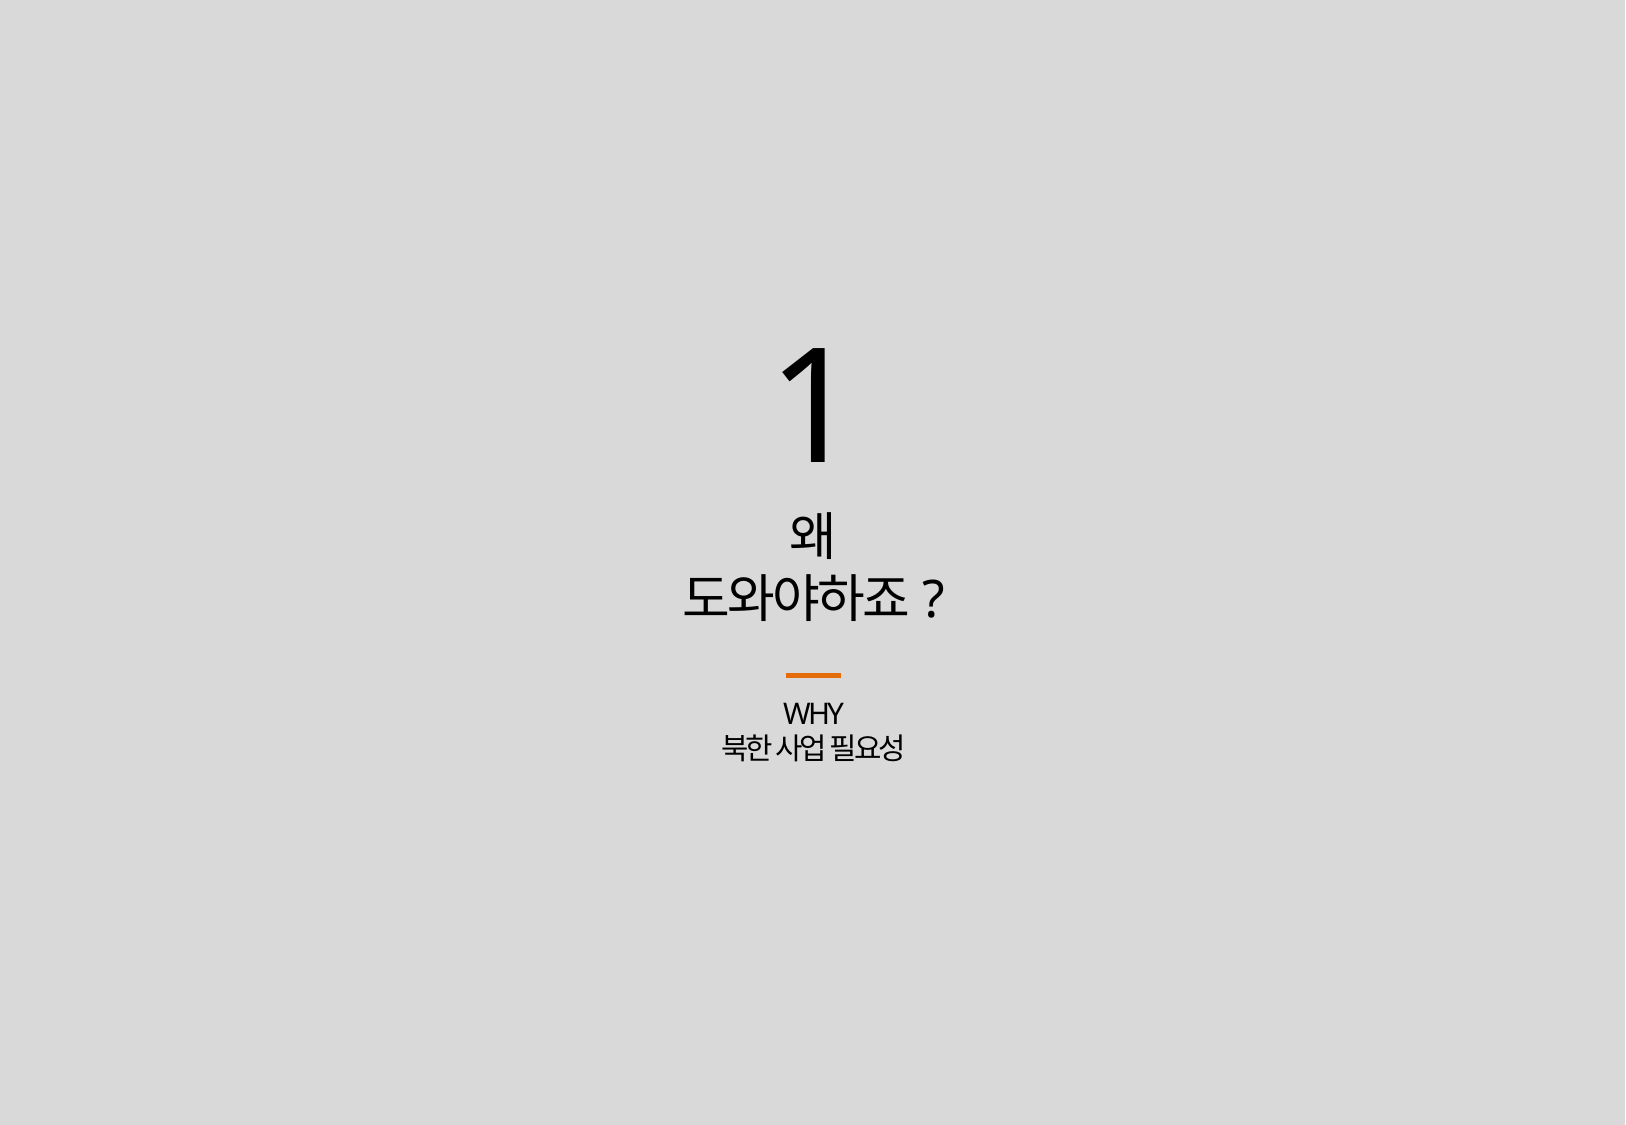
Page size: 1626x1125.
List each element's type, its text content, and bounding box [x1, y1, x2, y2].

text_box 왜 도와야하죠? [292, 496, 1335, 634]
text_box 1 [482, 297, 1145, 496]
text_box WHY 북한 사업 필요성 [706, 686, 922, 774]
